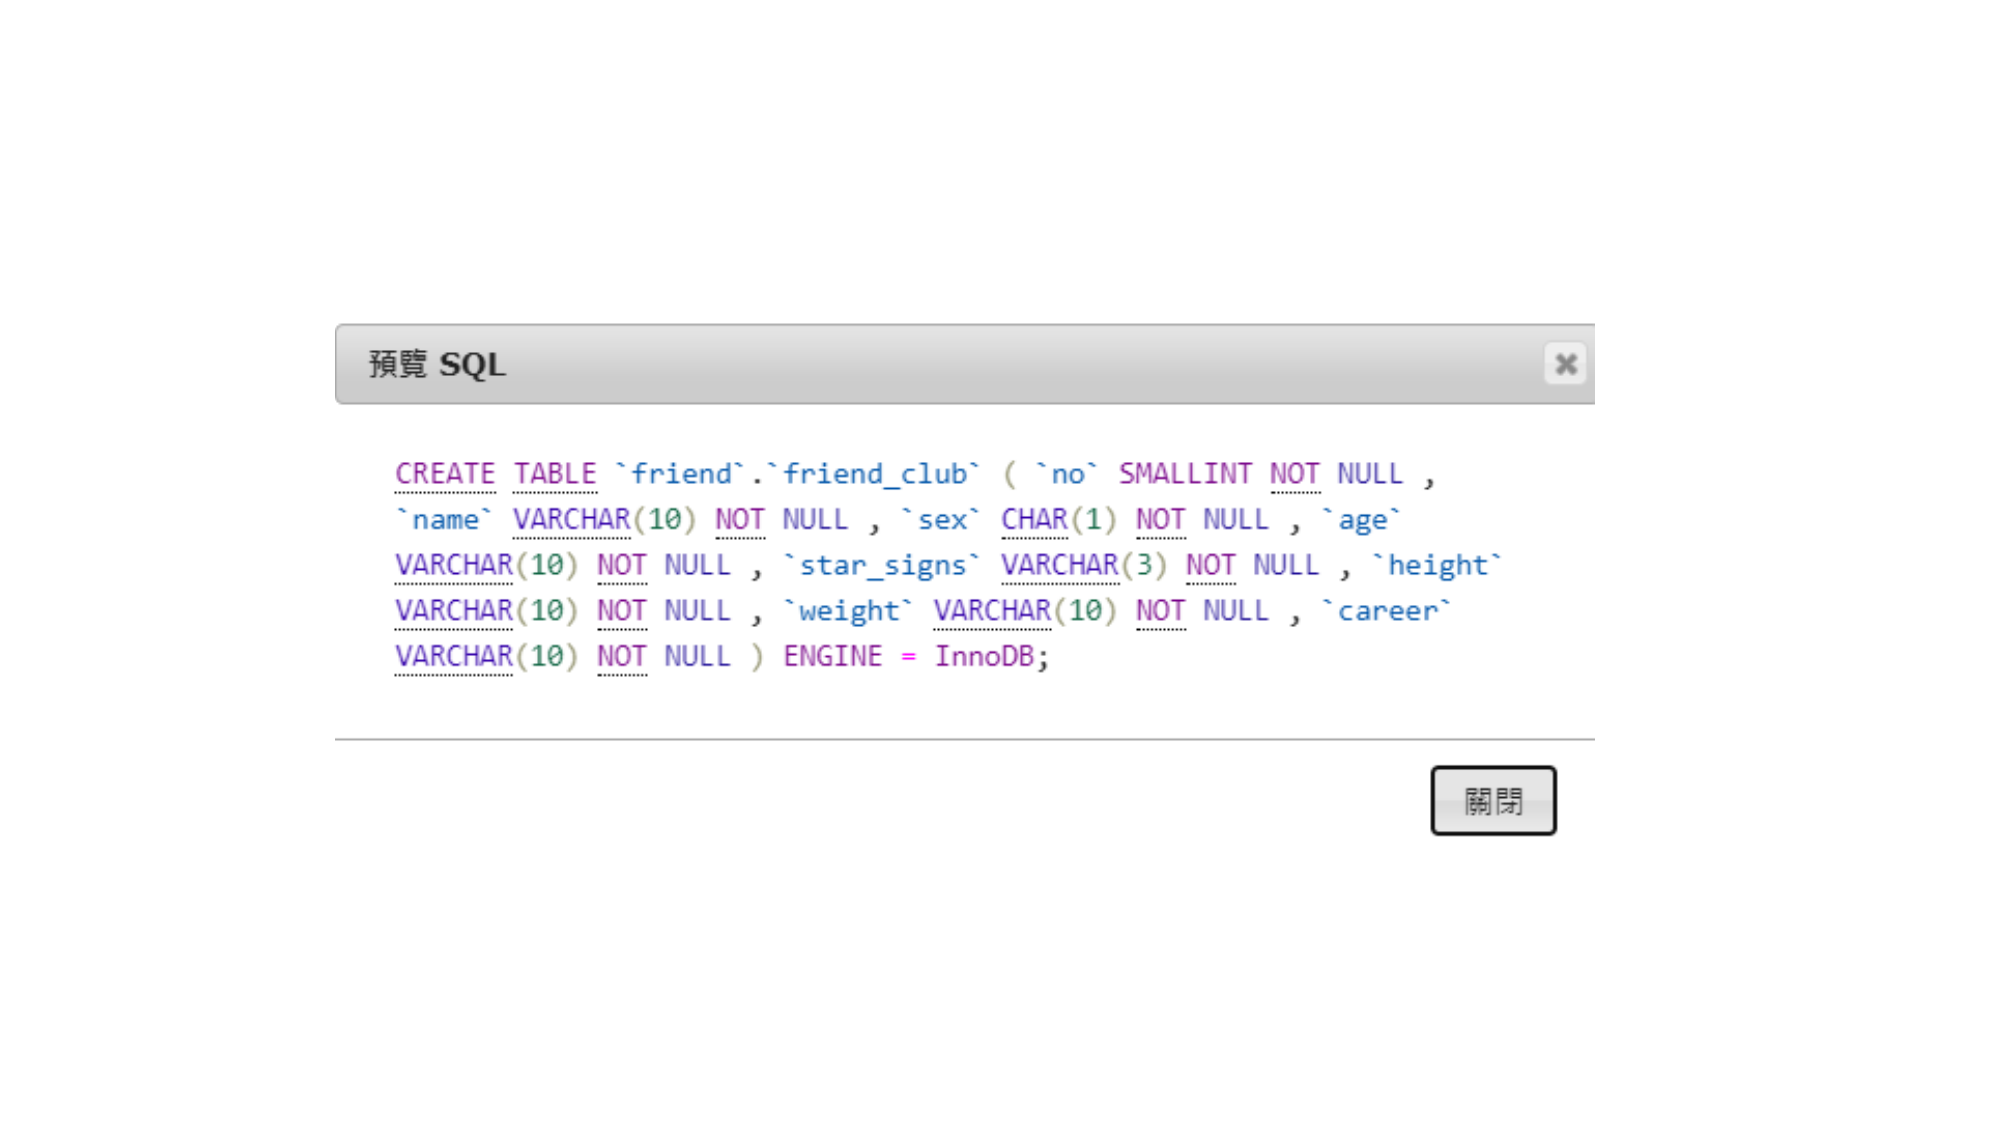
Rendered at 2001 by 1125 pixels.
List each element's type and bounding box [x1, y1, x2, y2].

list [335, 320, 1595, 853]
